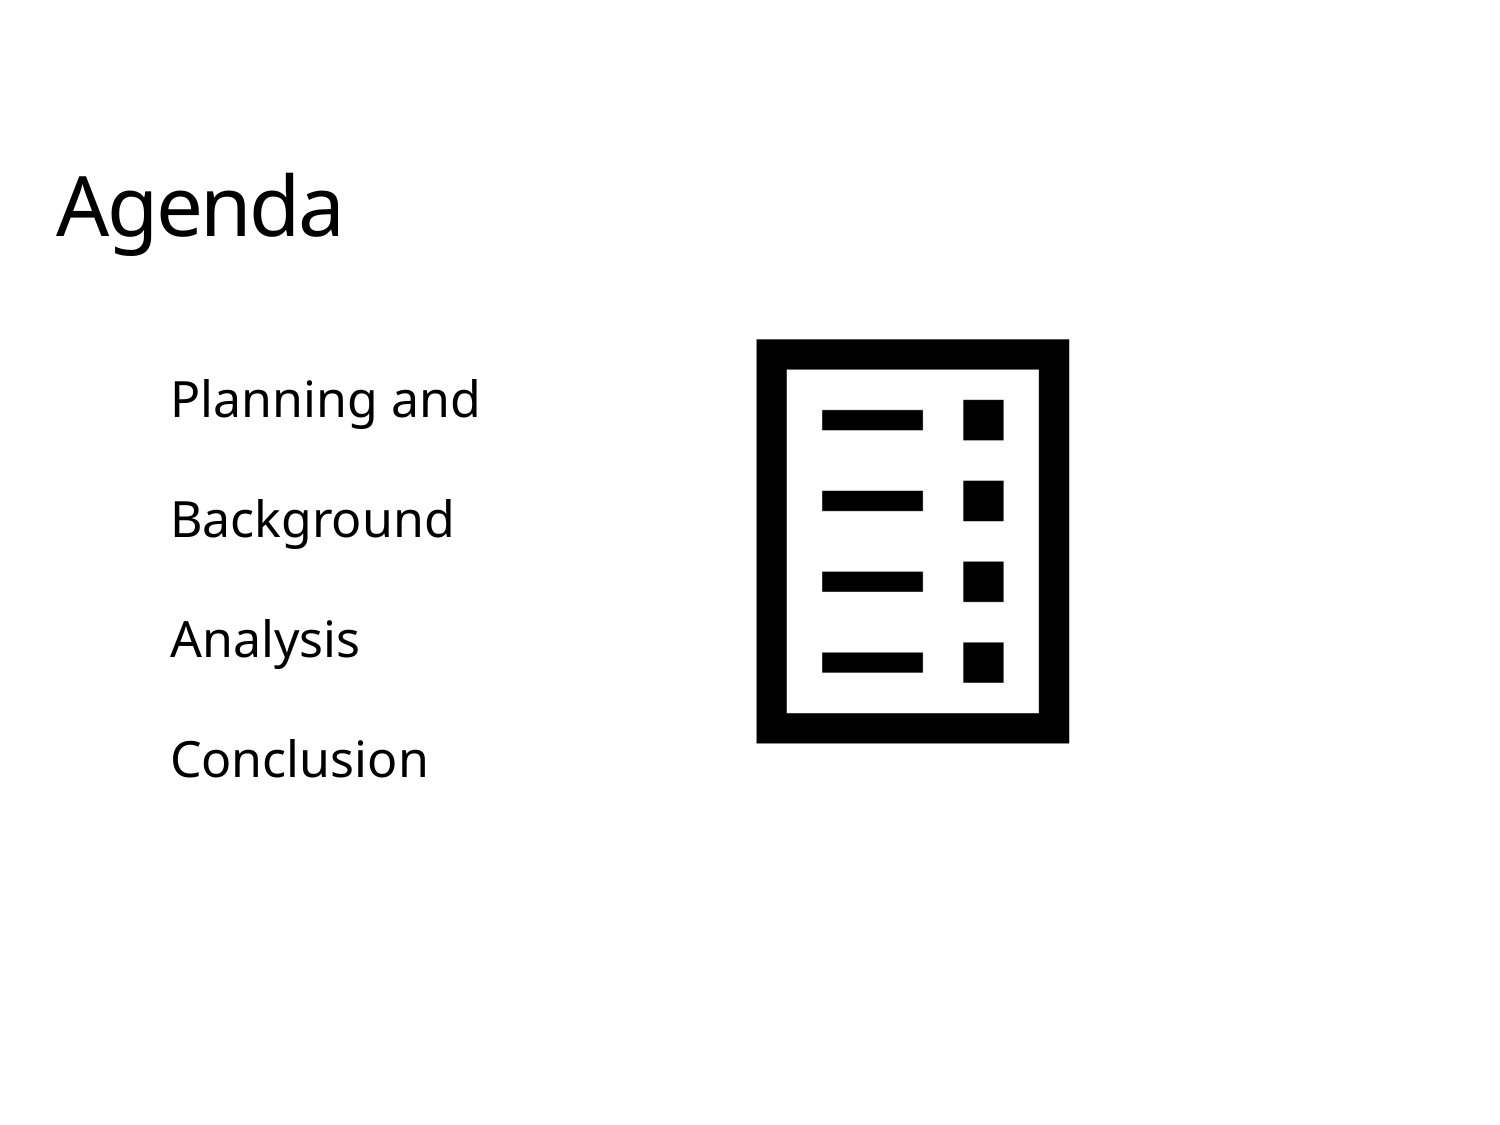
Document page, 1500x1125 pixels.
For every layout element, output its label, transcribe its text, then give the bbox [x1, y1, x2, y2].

list Planning and Background Analysis Conclusion [56, 299, 741, 1014]
title Agenda [56, 51, 1397, 255]
picture [671, 299, 1155, 784]
